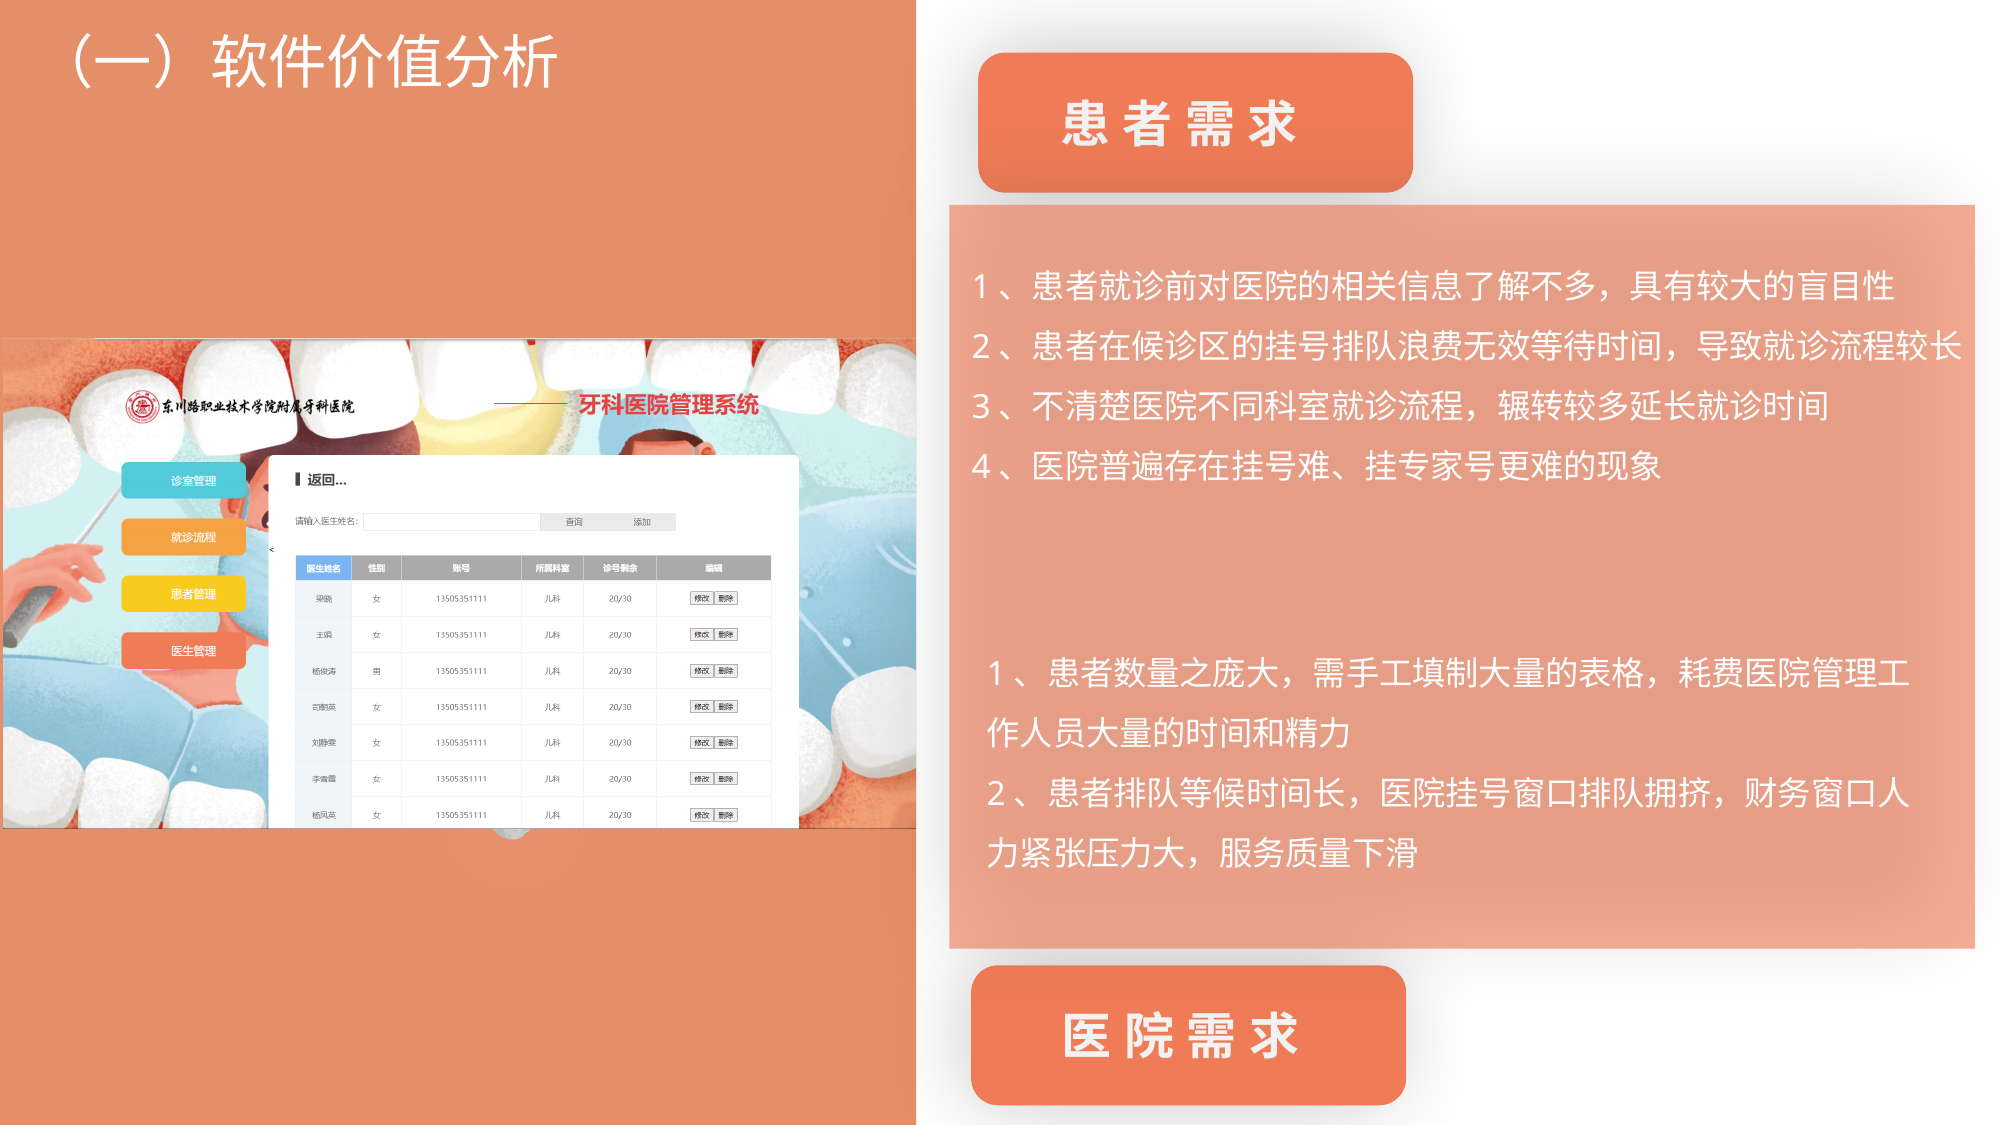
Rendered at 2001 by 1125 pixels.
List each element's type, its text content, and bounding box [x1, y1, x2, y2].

text_box （一）软件价值分析 [20, 18, 610, 103]
text_box 1、患者数量之庞大，需手工填制大量的表格，耗费医院管理工作人员大量的时间和精力 2、患者排队等候时间长，医院挂号窗口排队拥挤，财务窗口人力紧张压力大，服务质量下滑 [971, 624, 1929, 880]
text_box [978, 52, 1414, 193]
text_box [0, 0, 917, 1125]
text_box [971, 965, 1407, 1106]
text_box 1、患者就诊前对医院的相关信息了解不多，具有较大的盲目性 2、患者在候诊区的挂号排队浪费无效等待时间，导致就诊流程较长 3、不清楚医院不同科室就诊流程，辗转较多延长就诊时间 4、医院普遍存在挂号难、挂专家号更难的现象 [956, 238, 1980, 493]
text_box [948, 204, 1976, 950]
picture [3, 338, 917, 840]
